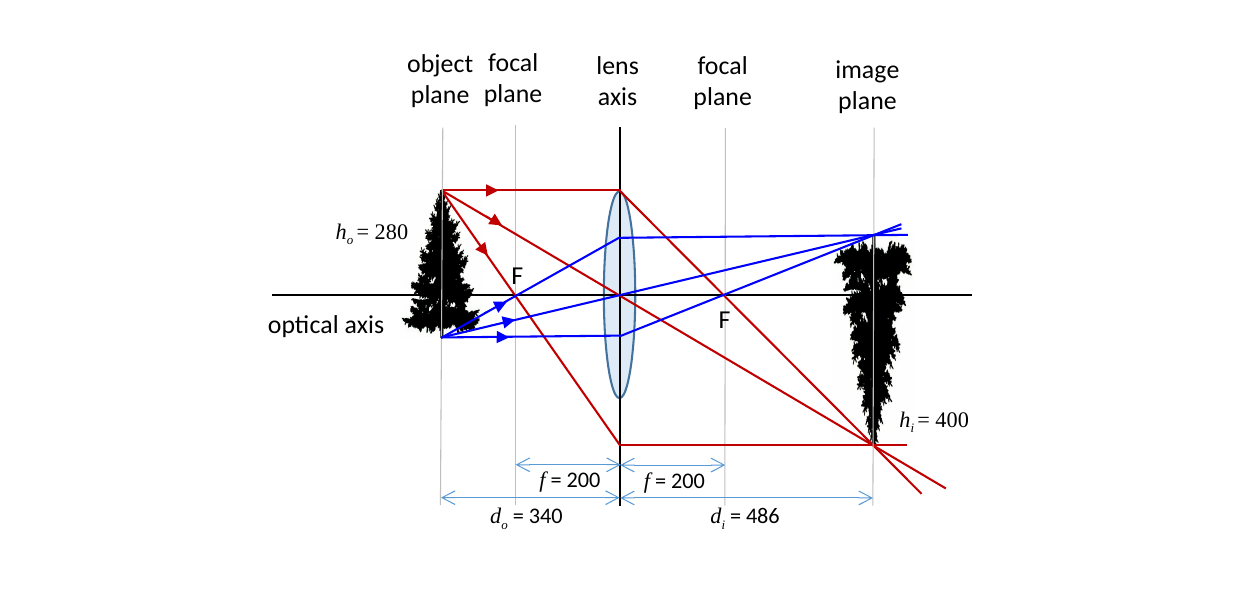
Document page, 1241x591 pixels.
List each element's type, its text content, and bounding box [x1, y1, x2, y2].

text_box image plane [818, 44, 918, 122]
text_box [483, 301, 507, 313]
text_box hi = 400 [946, 397, 985, 443]
picture [399, 190, 440, 295]
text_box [875, 190, 946, 489]
picture [399, 296, 440, 338]
text_box do = 340 [475, 498, 578, 540]
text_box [443, 338, 620, 446]
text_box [486, 215, 503, 226]
text_box focal plane [463, 37, 563, 115]
text_box optical axis [253, 300, 400, 347]
text_box f = 200 [524, 489, 616, 497]
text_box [620, 338, 872, 444]
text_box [620, 190, 872, 224]
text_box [475, 240, 488, 256]
text_box focal plane [673, 41, 773, 118]
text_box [443, 190, 620, 228]
text_box di = 486 [695, 498, 795, 540]
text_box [441, 228, 619, 237]
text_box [440, 237, 620, 338]
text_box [490, 319, 515, 326]
text_box lens axis [567, 40, 668, 118]
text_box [619, 224, 902, 337]
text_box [443, 445, 872, 489]
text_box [618, 489, 872, 494]
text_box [875, 489, 922, 494]
text_box ho = 280 [320, 209, 399, 255]
text_box object plane [390, 39, 490, 116]
